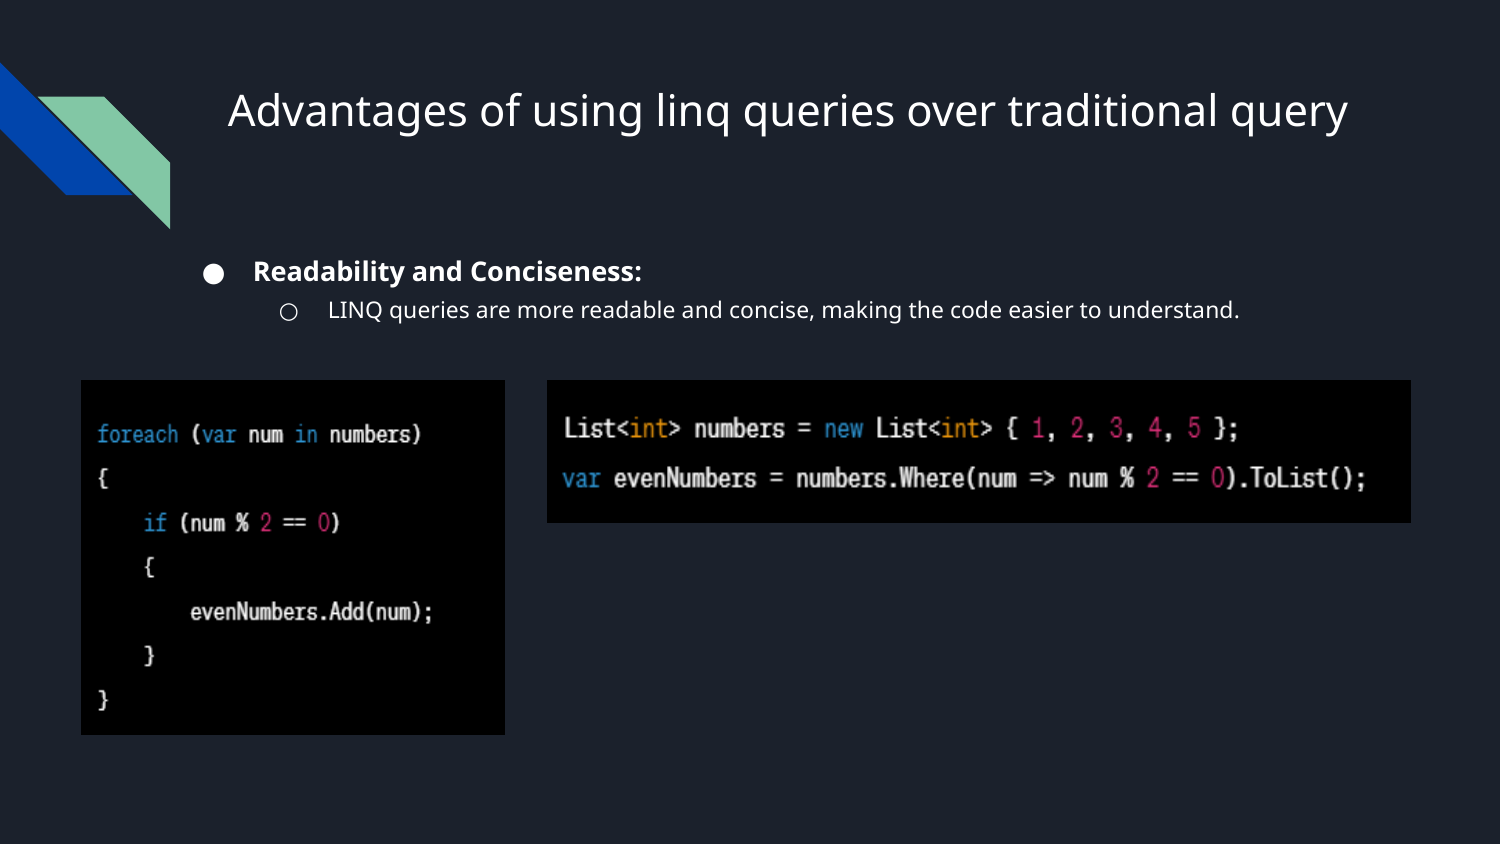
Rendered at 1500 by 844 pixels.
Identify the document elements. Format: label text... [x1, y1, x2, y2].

title Advantages of using linq queries over traditional query [212, 64, 1368, 215]
picture [547, 379, 1412, 524]
list Readability and Conciseness: LINQ queries are more readable and concise, making the code easier to understand. [162, 232, 1368, 735]
picture [81, 379, 505, 735]
